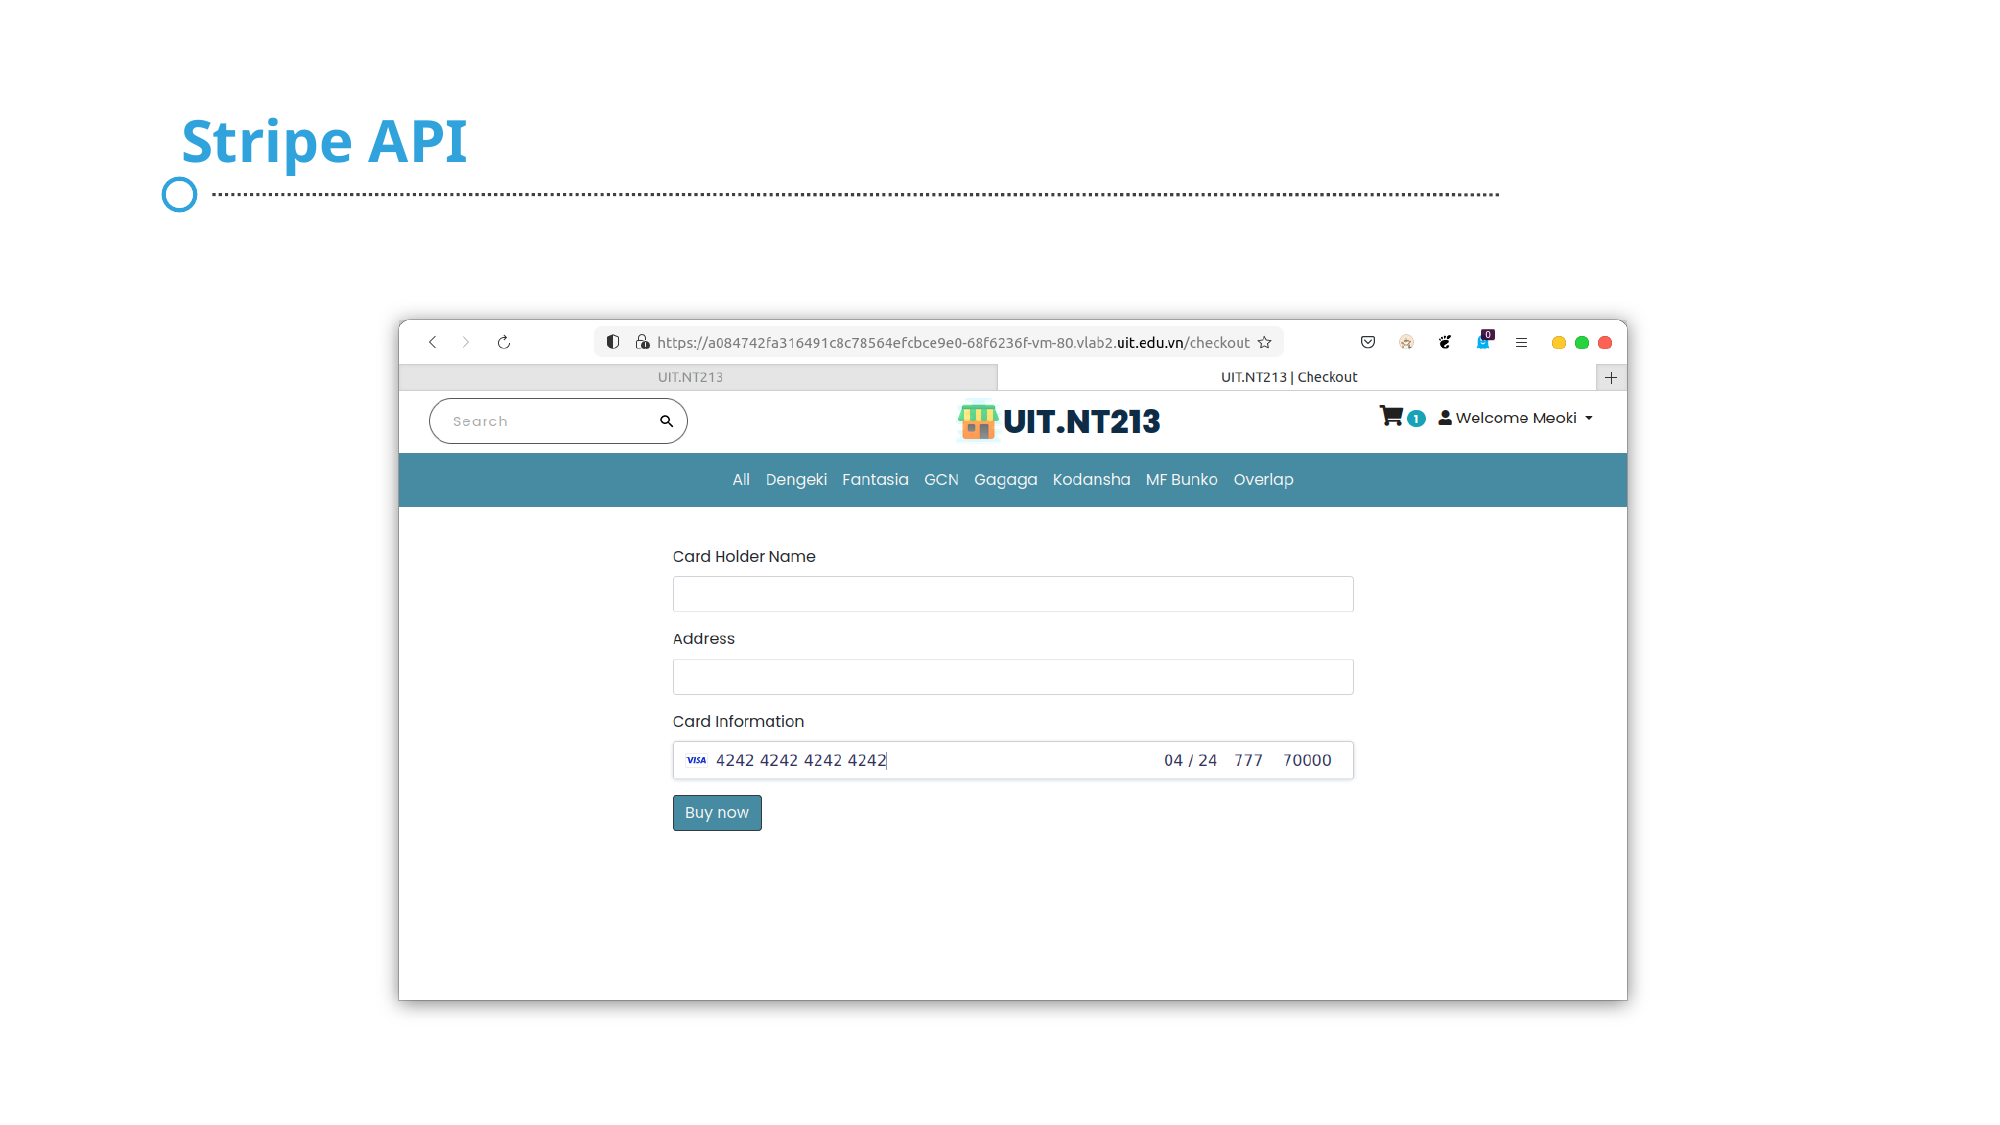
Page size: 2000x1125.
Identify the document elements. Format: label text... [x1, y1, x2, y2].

text_box Stripe API [166, 96, 484, 182]
picture [368, 301, 1664, 1042]
text_box [161, 176, 198, 213]
